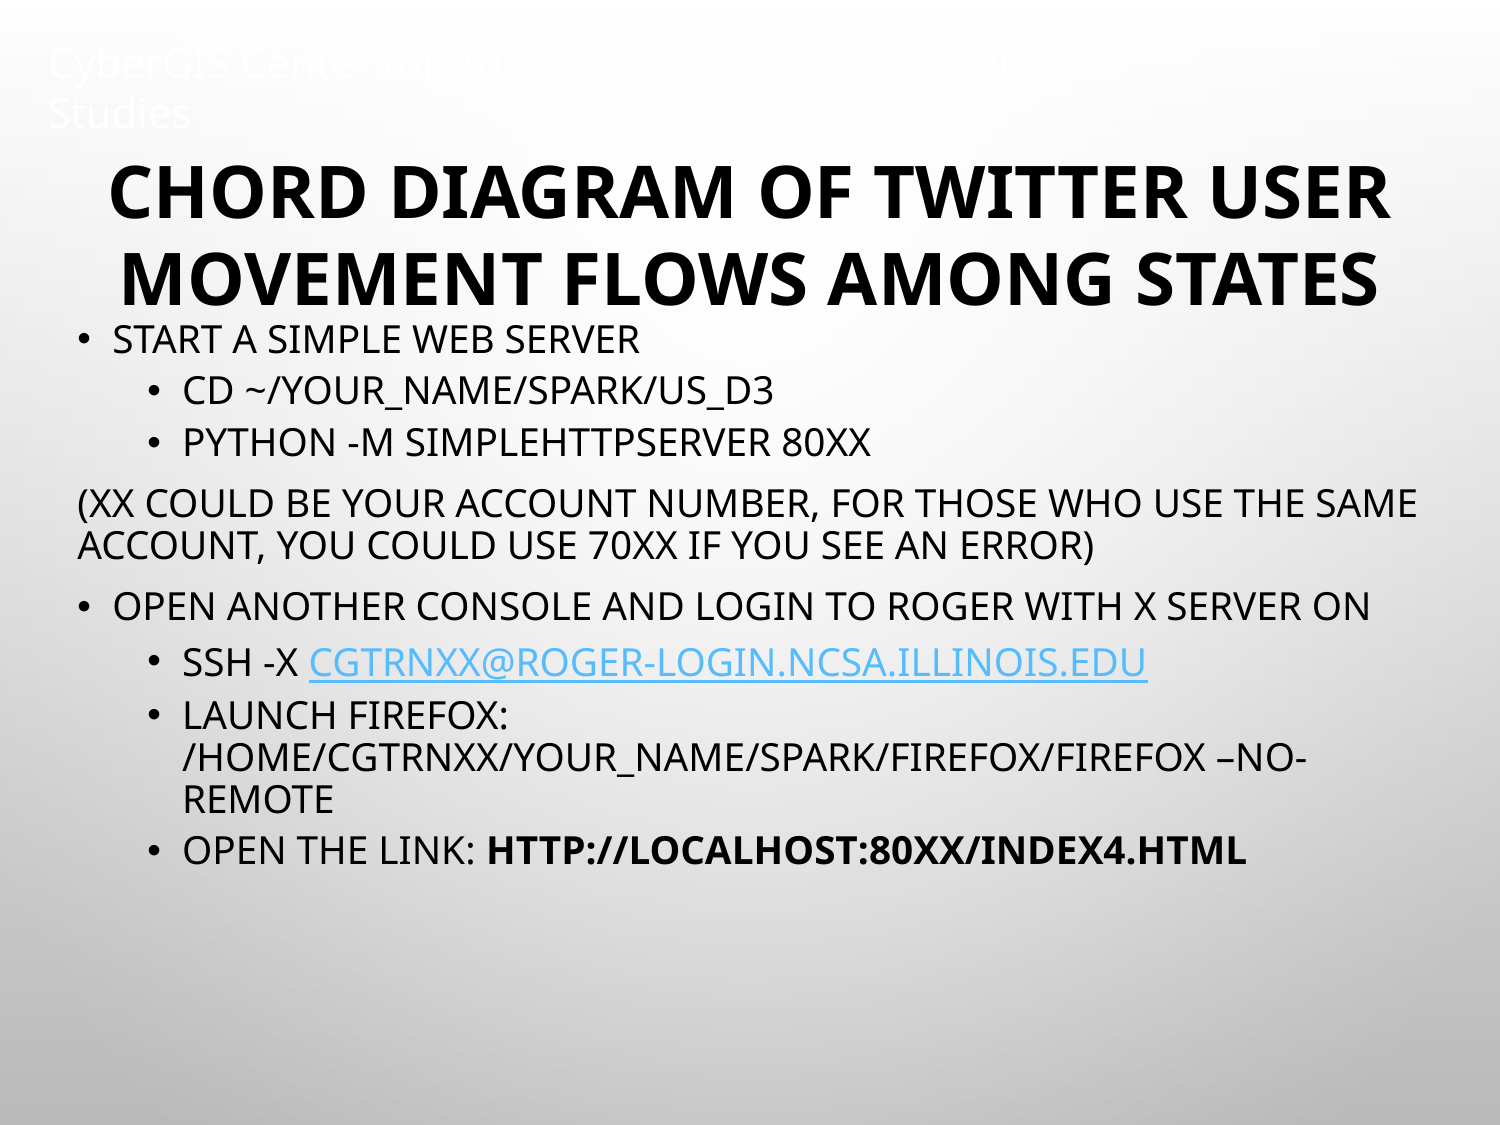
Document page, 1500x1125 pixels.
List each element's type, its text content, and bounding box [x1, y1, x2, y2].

list Start a simple web server cd ~/your_name/spark/us_d3 python -m SimpleHTTPServer 80xx (xx could be your account number, for those who use the same account, you could use 70xx if you see an error) Open another console and login to ROGER with X server on ssh -X cgtrnxx@roger-login.ncsa.illinois.edu launch firefox: /home/cgtrnxx/your_name/spark/firefox/firefox –no-remote open the link: http://localhost:80xx/index4.html [62, 312, 1438, 888]
title Chord diagram of Twitter user movement flows among states [62, 137, 1438, 312]
picture [0, 0, 1500, 1125]
